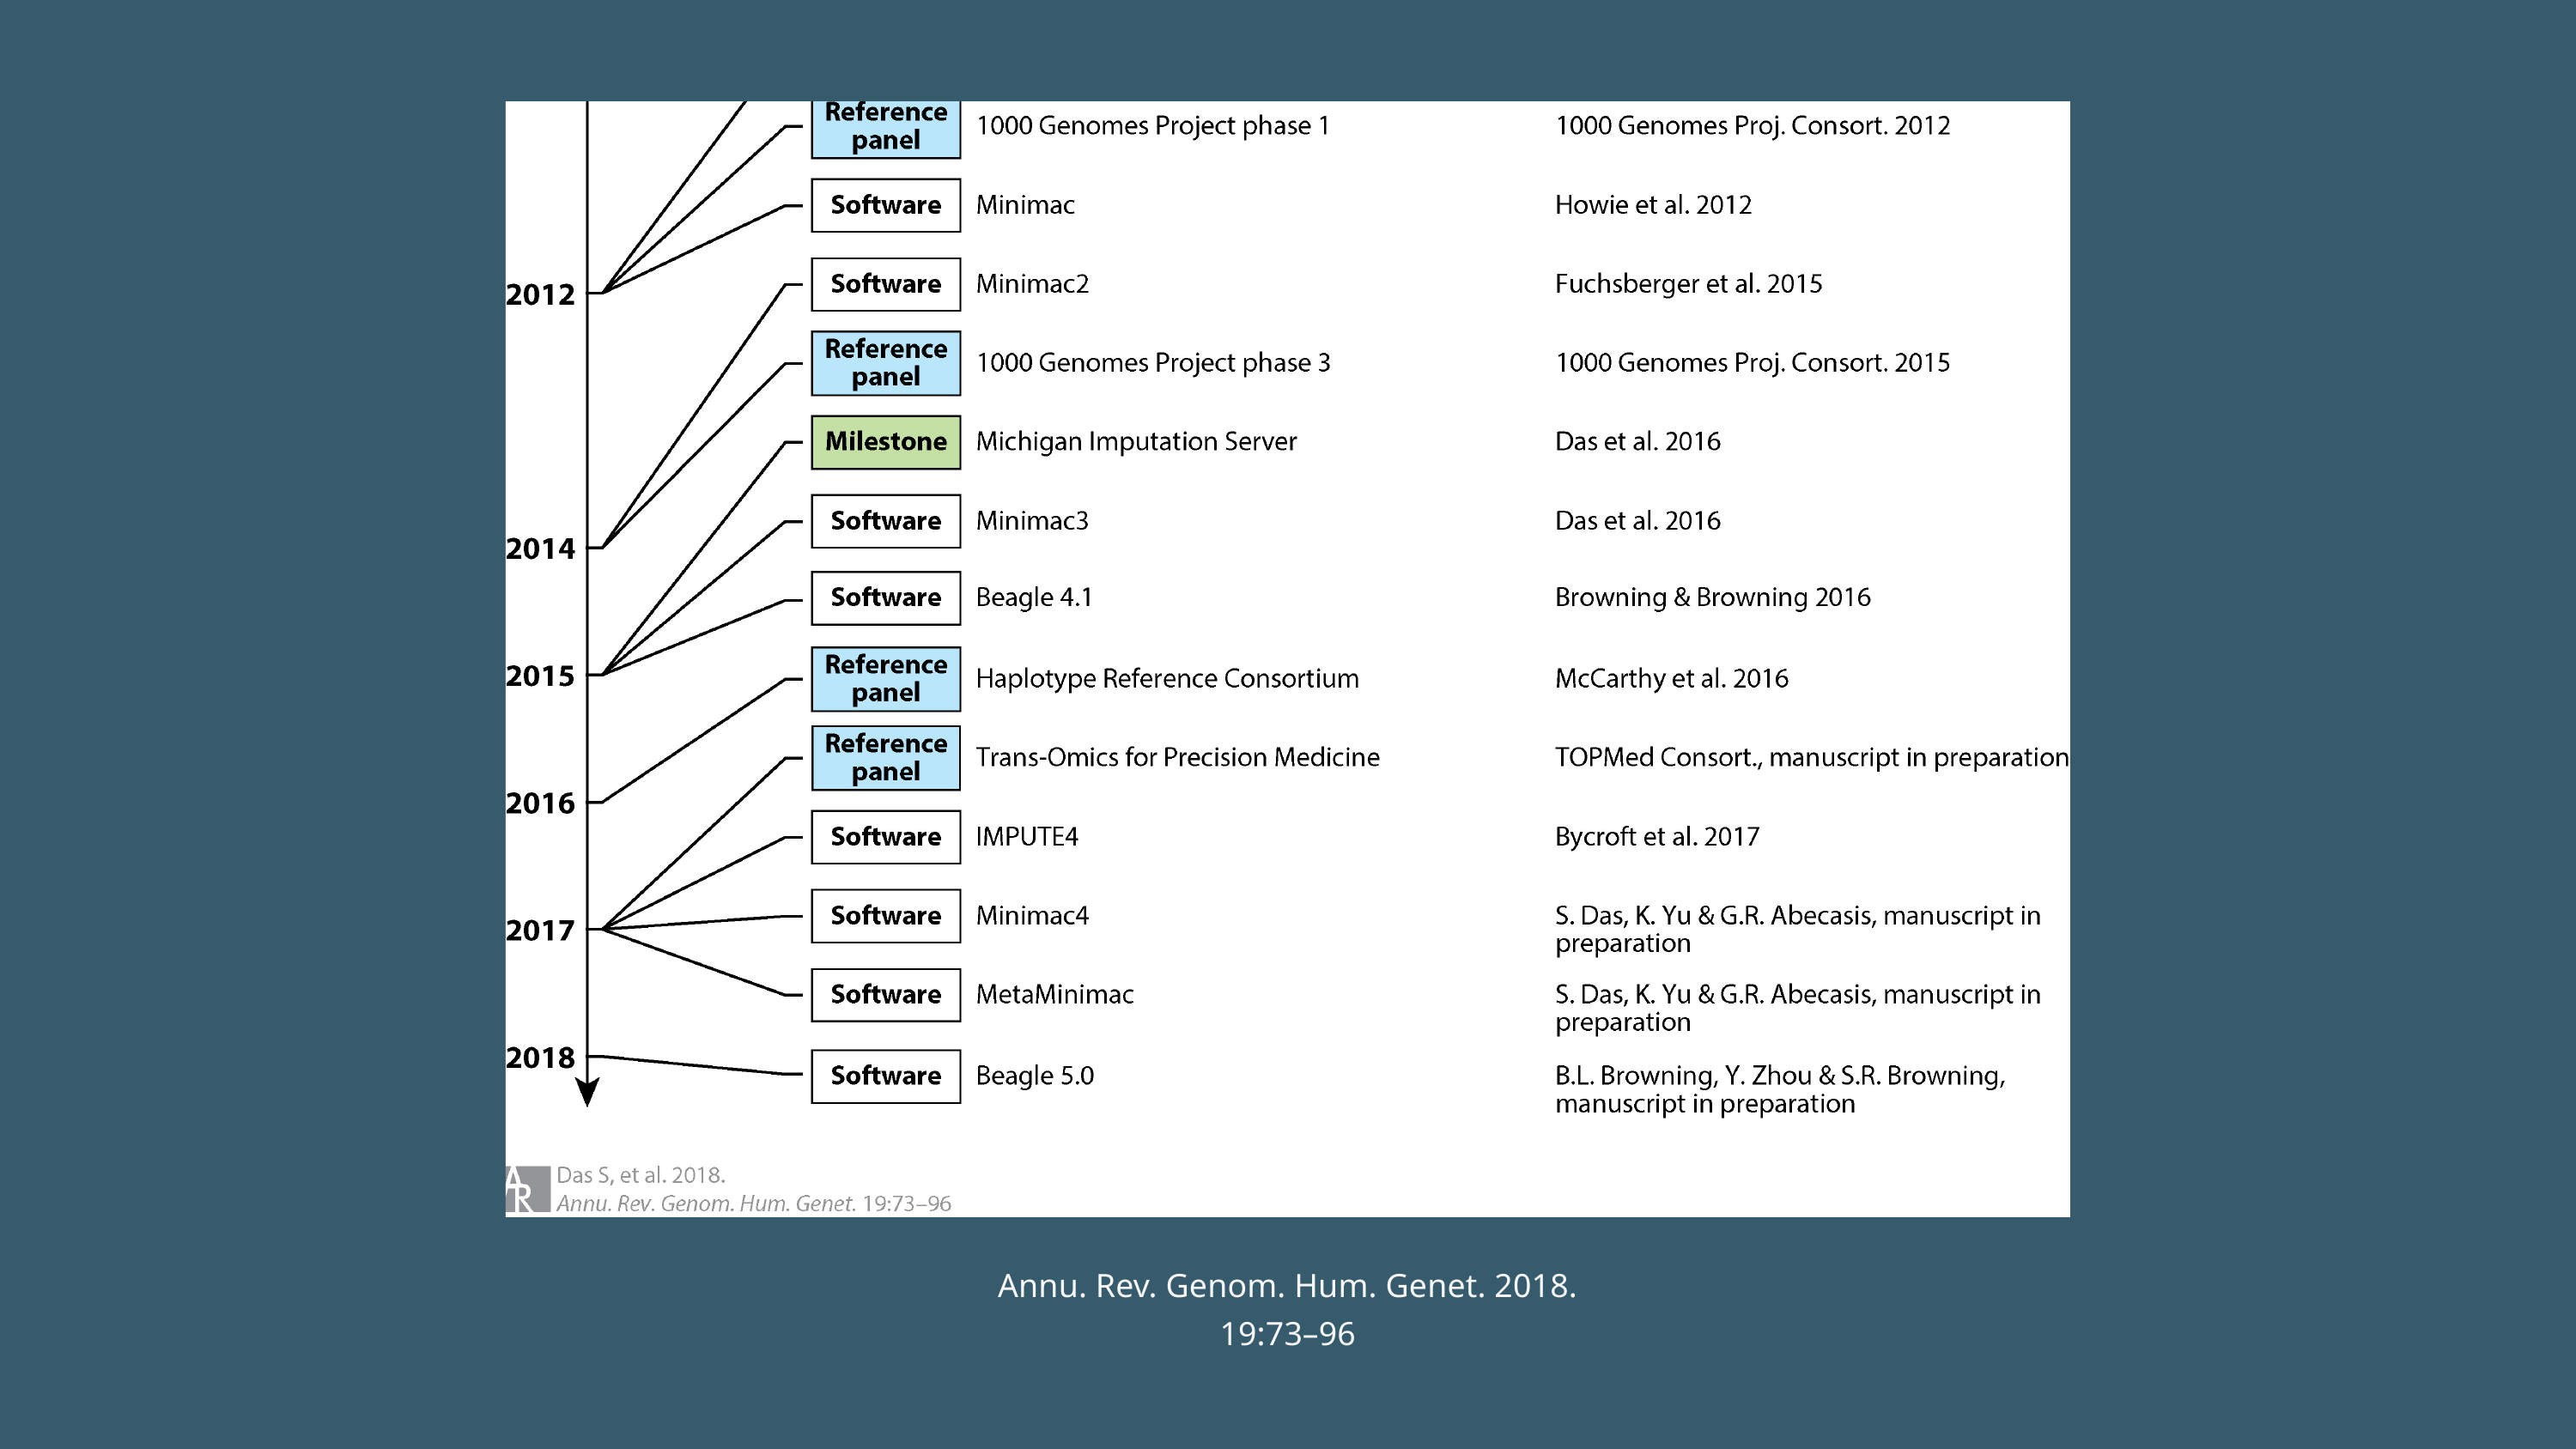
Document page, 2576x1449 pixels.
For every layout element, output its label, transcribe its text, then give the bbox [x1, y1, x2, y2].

text_box Annu. Rev. Genom. Hum. Genet. 2018. 19:73–96 [963, 1255, 1613, 1353]
picture [505, 101, 2071, 1218]
